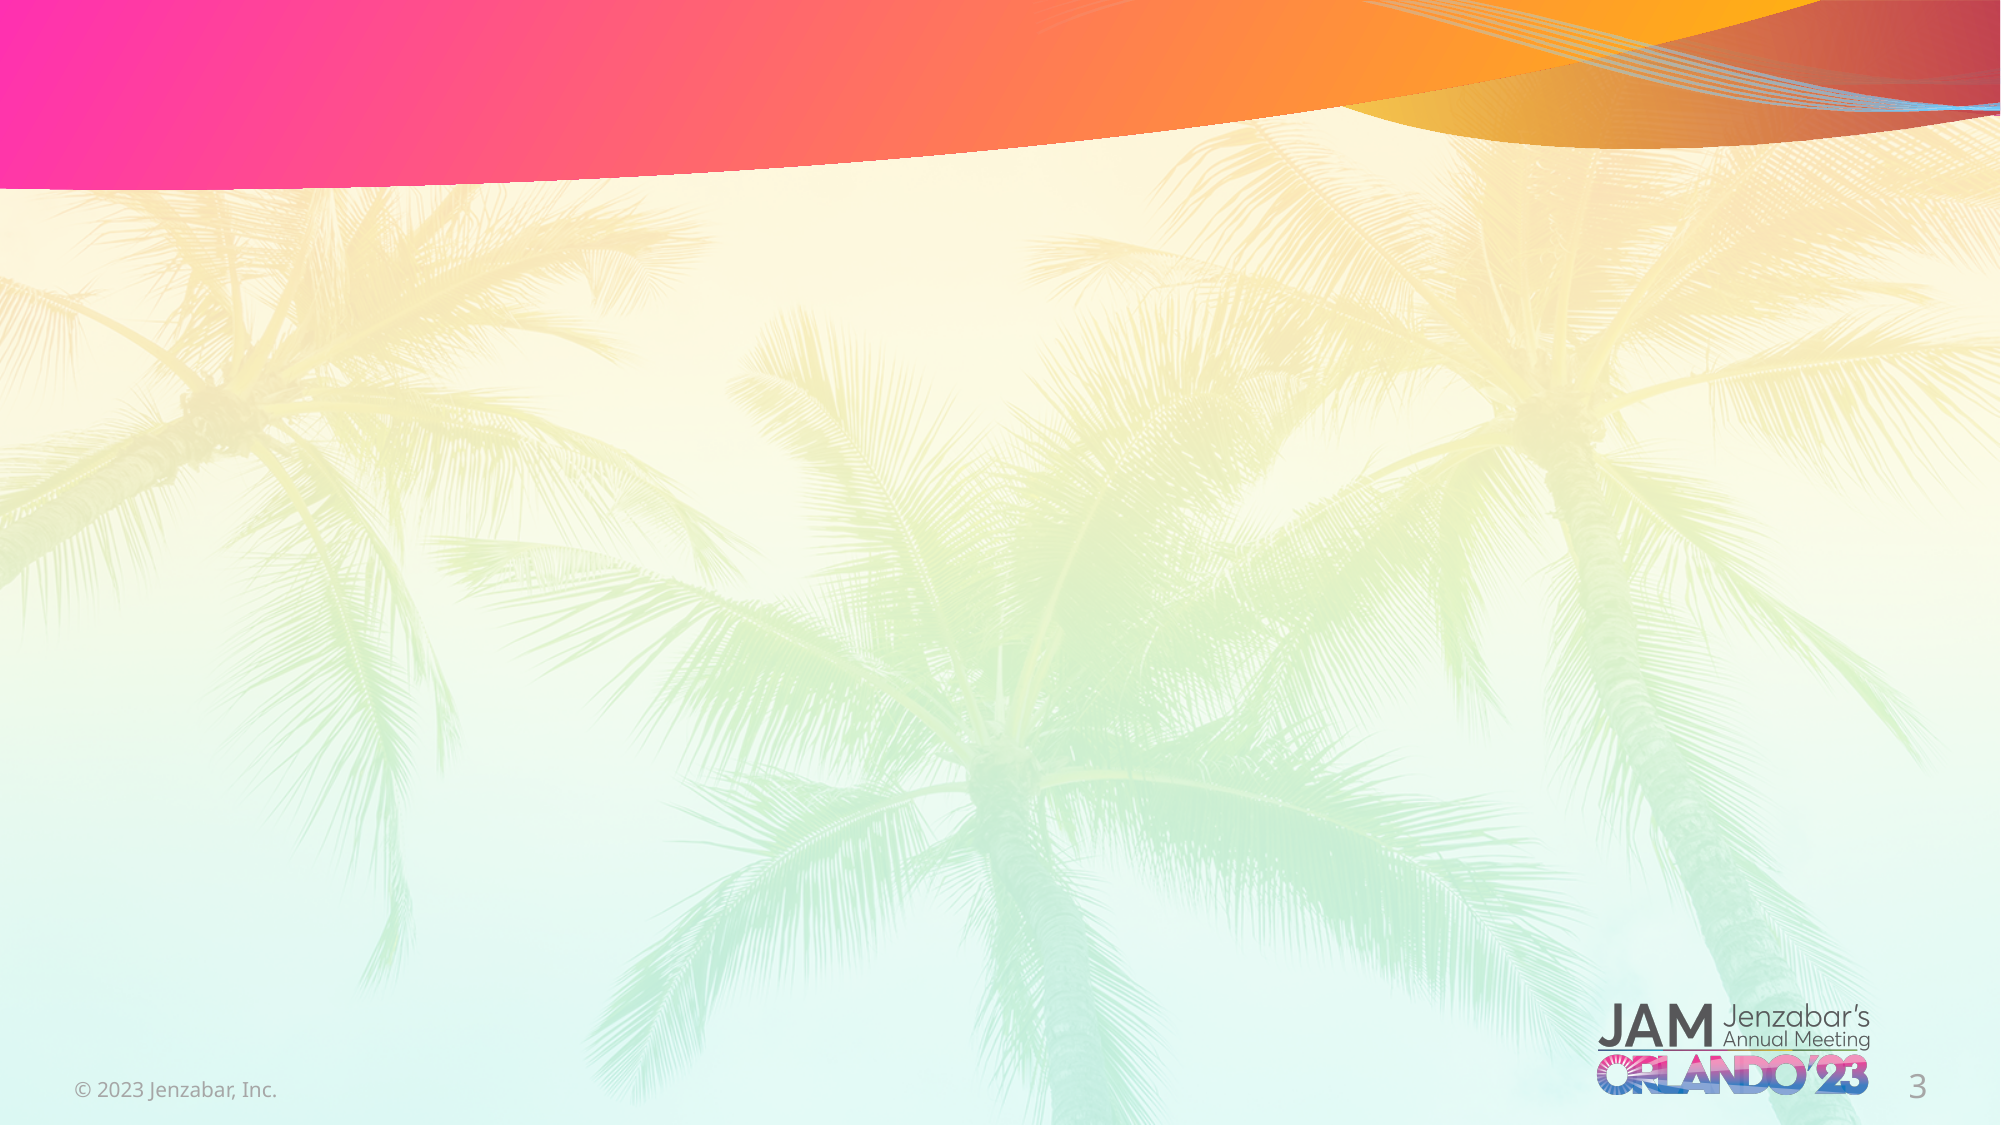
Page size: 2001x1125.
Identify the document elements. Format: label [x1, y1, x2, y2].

picture [1589, 997, 1875, 1101]
